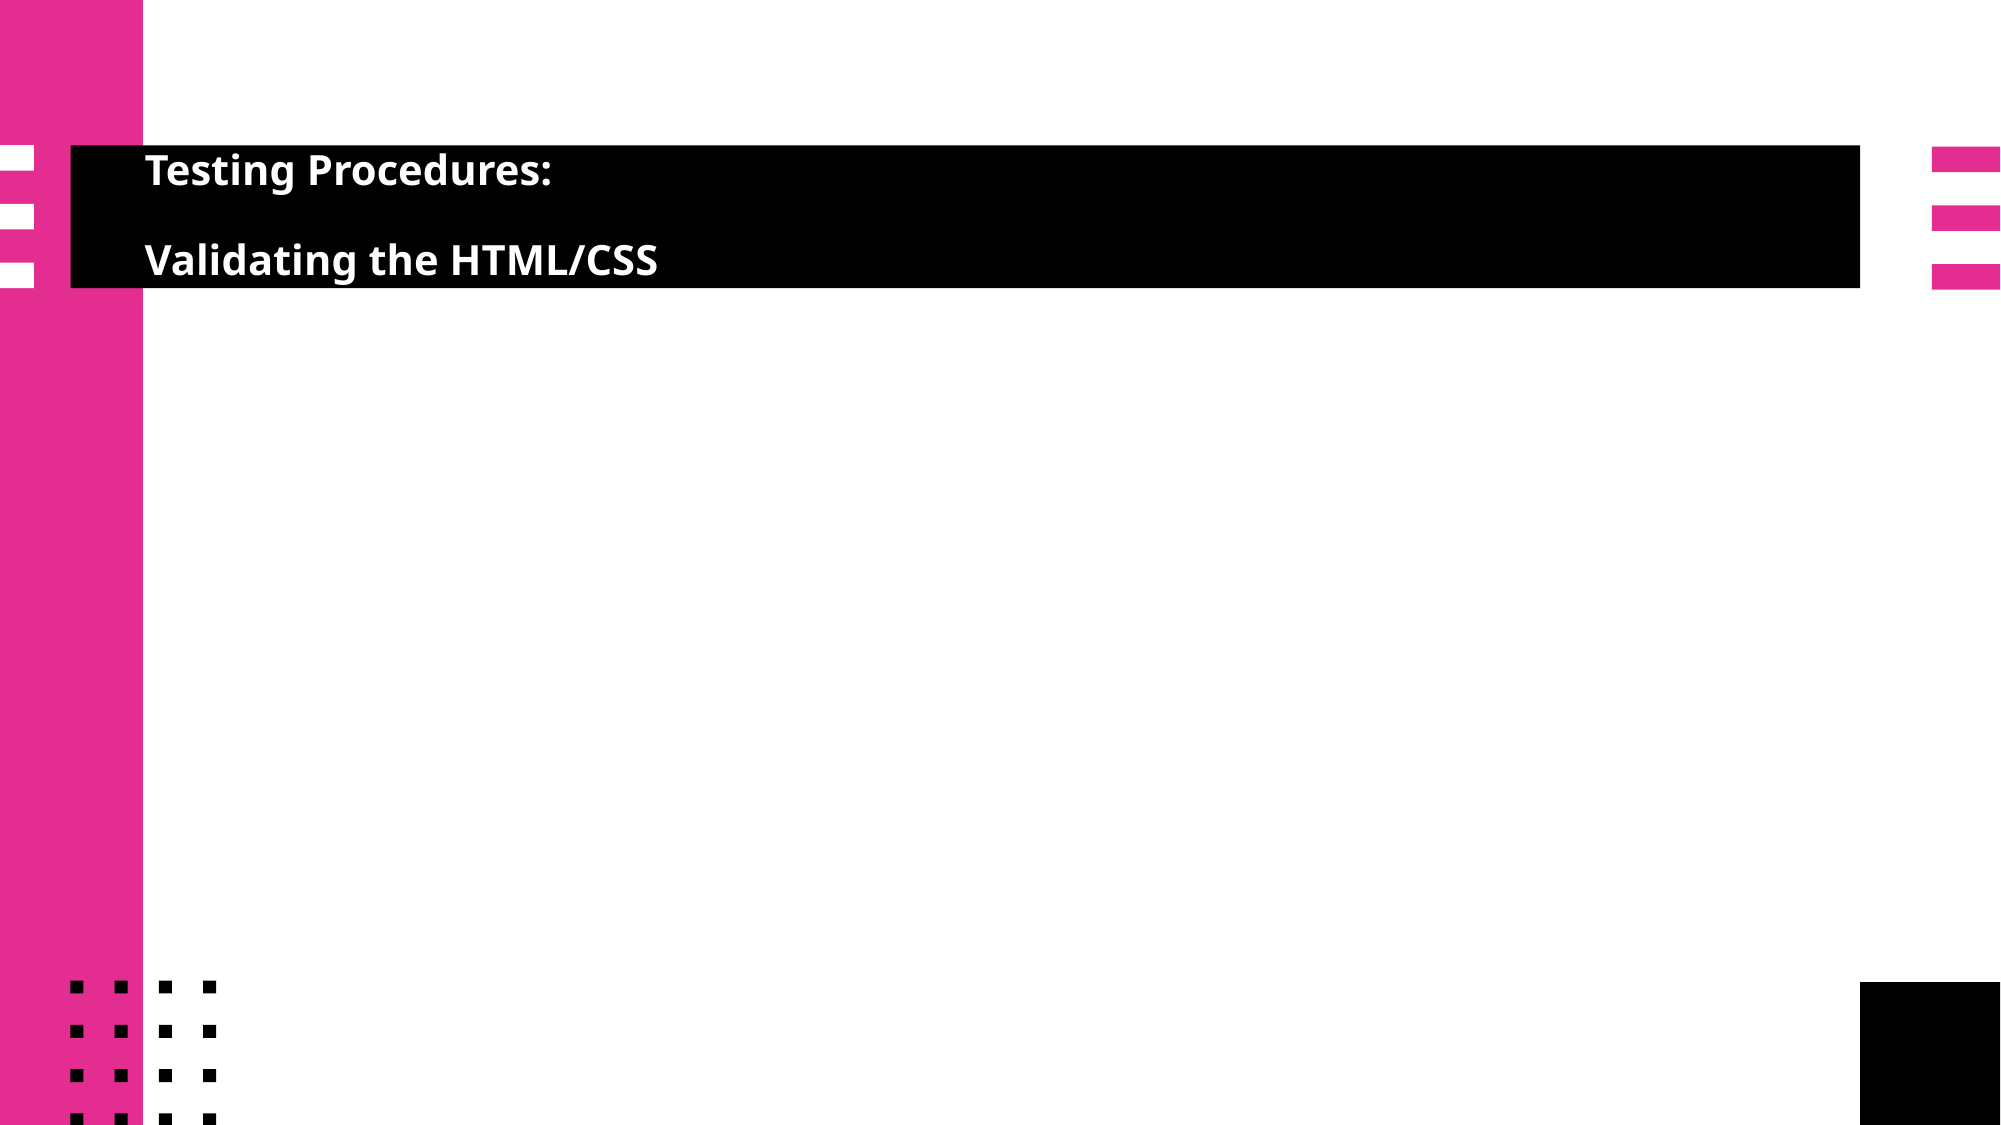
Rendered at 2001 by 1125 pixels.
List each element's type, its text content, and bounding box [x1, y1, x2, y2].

title Testing Procedures: Validating the HTML/CSS [144, 145, 1861, 289]
